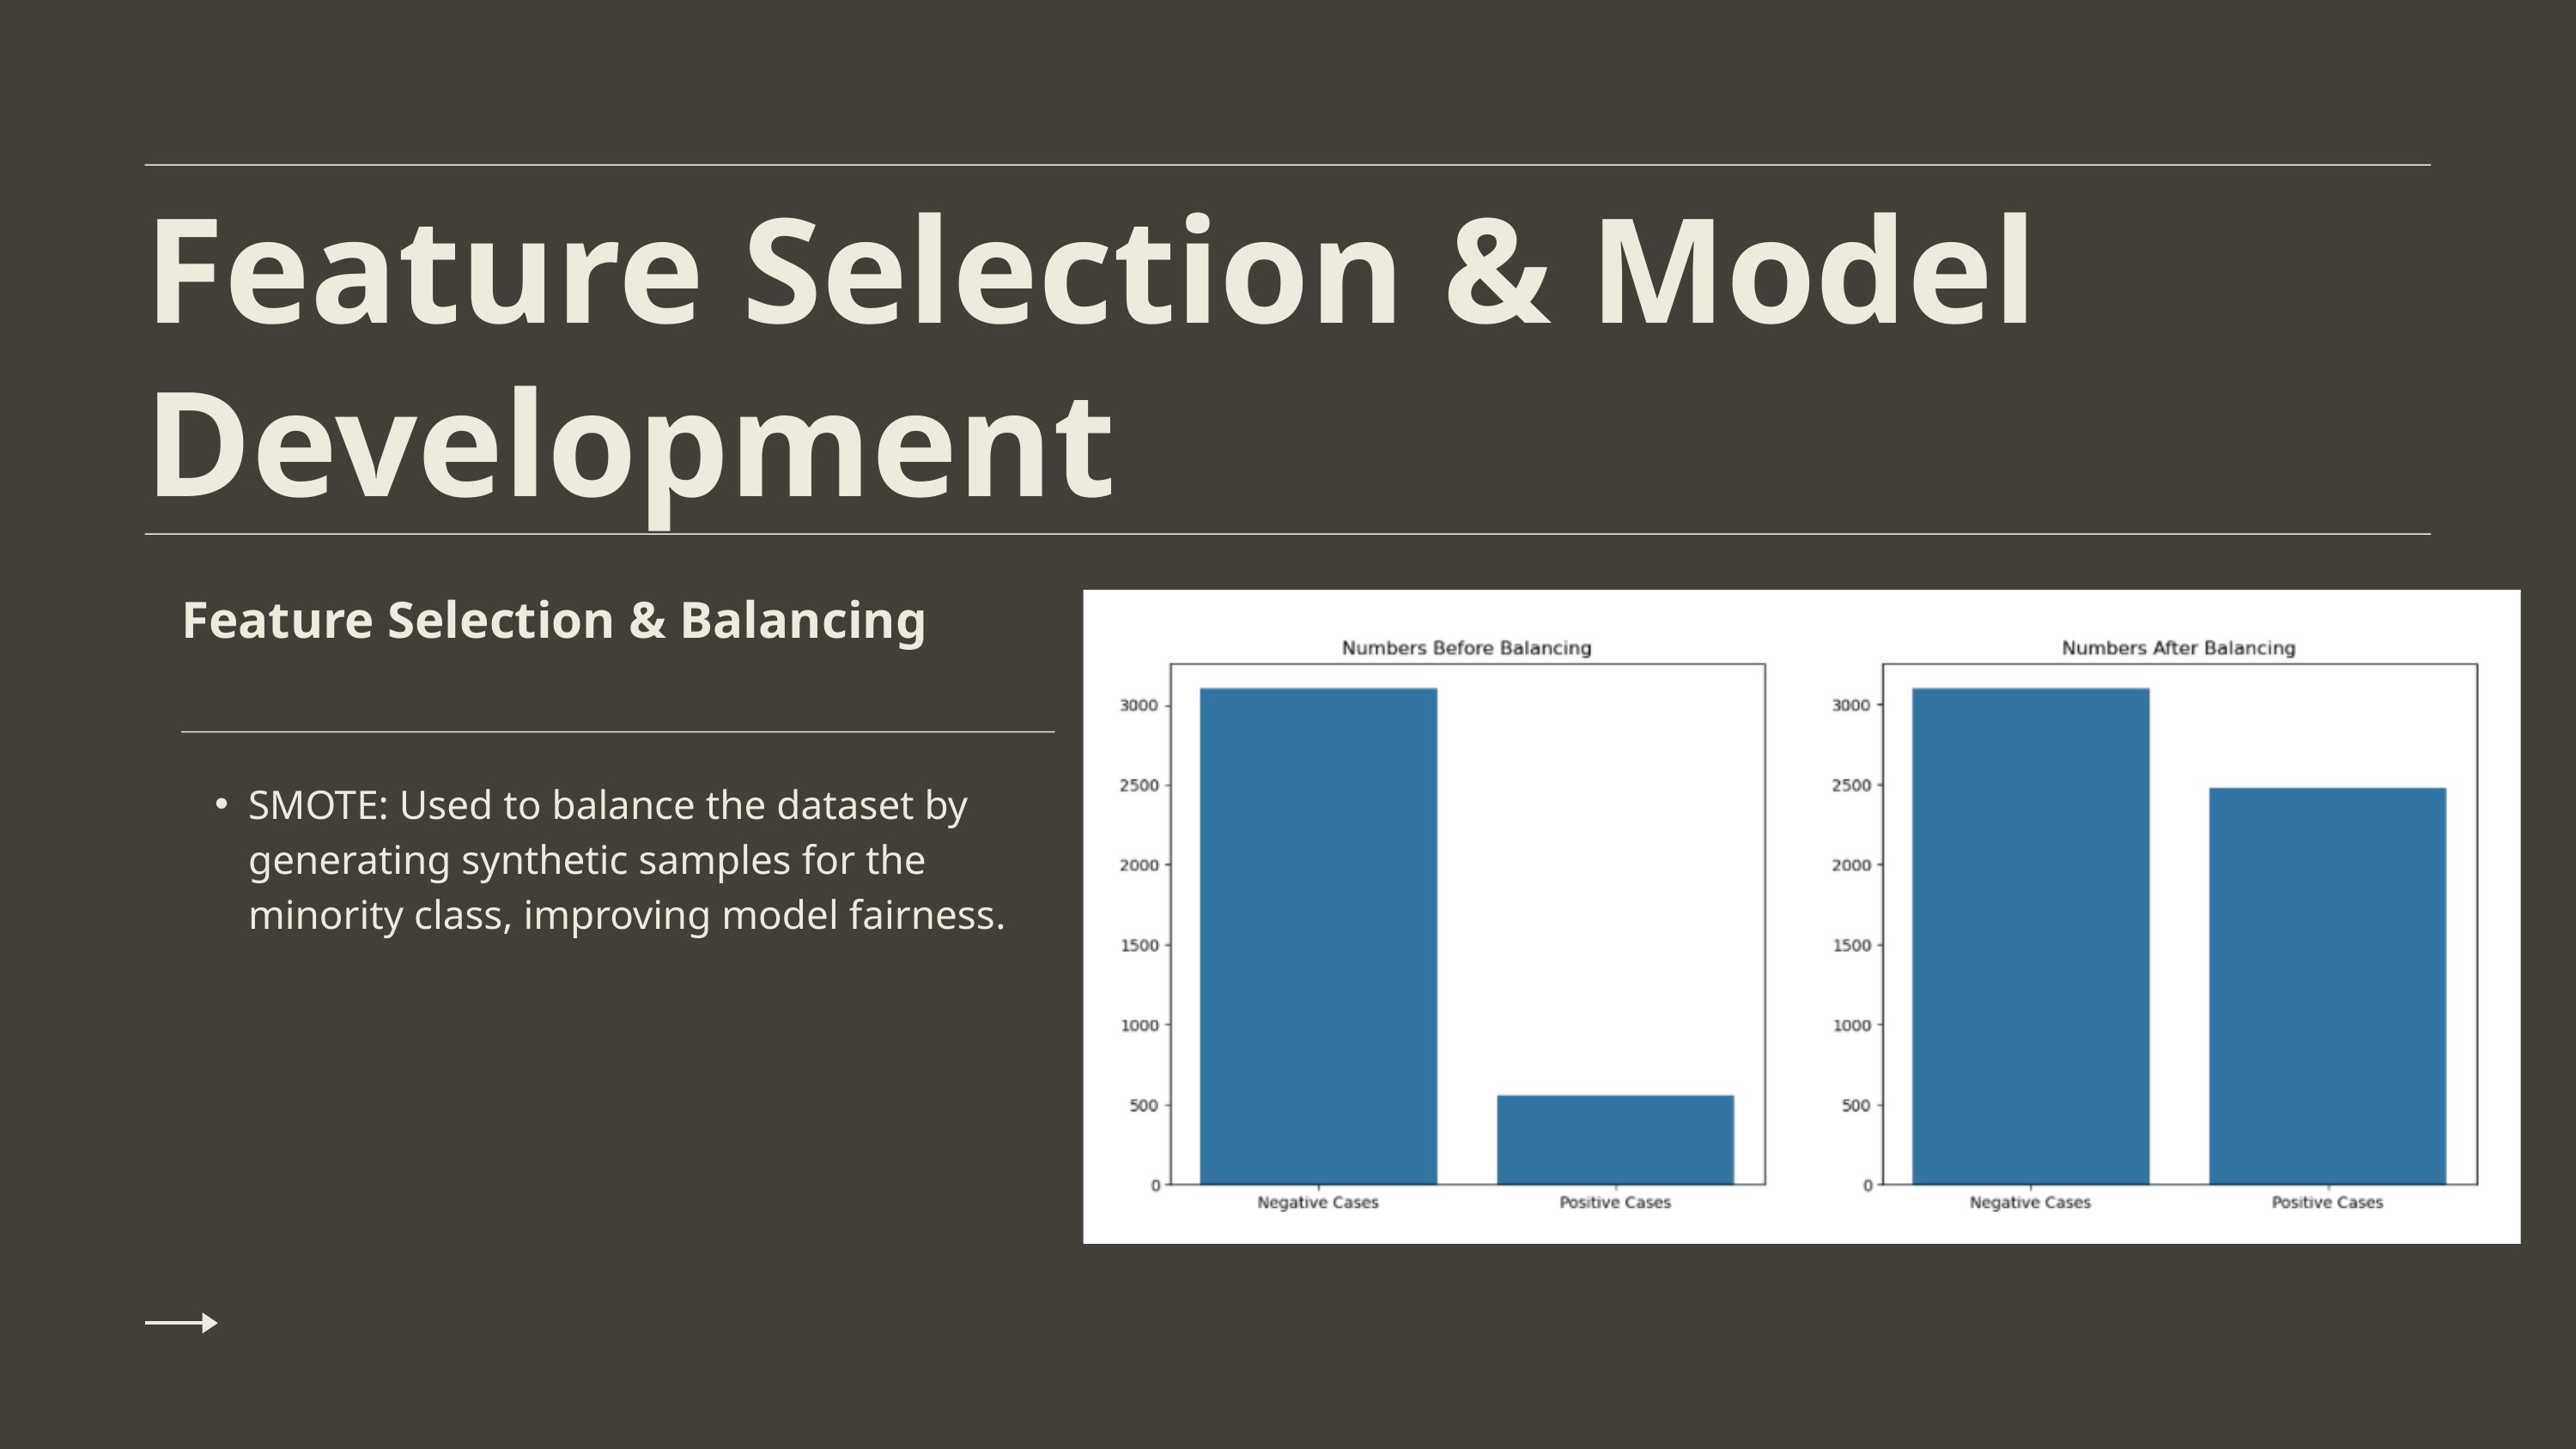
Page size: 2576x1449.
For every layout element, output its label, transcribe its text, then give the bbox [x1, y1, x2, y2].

text_box [1083, 590, 2521, 1244]
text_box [180, 590, 1055, 989]
text_box Feature Selection & Model Development [144, 177, 2432, 526]
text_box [144, 1312, 219, 1334]
